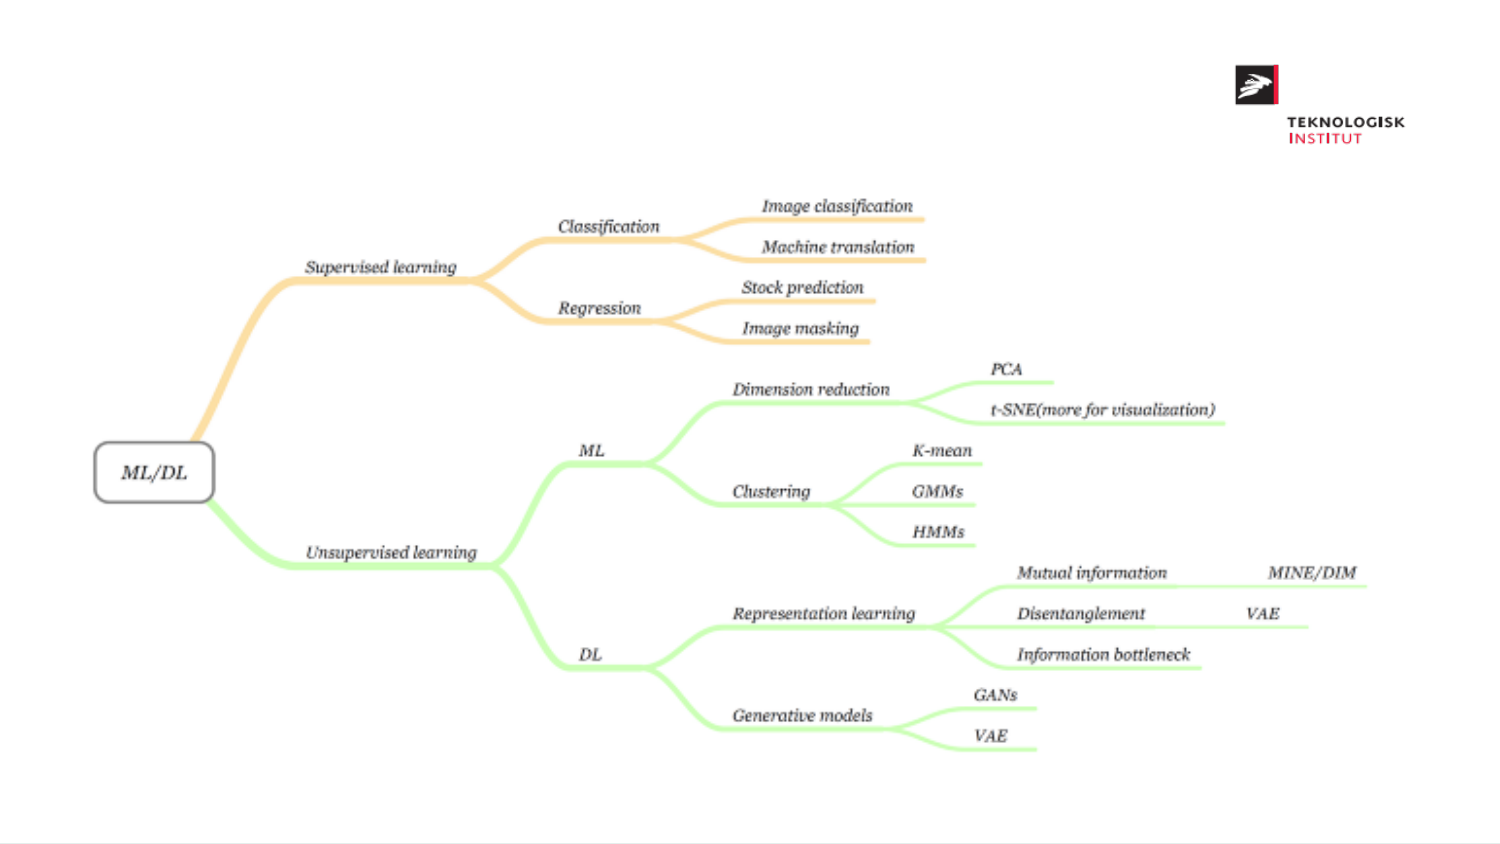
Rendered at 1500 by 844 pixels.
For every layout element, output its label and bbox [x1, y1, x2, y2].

picture [52, 149, 1412, 795]
